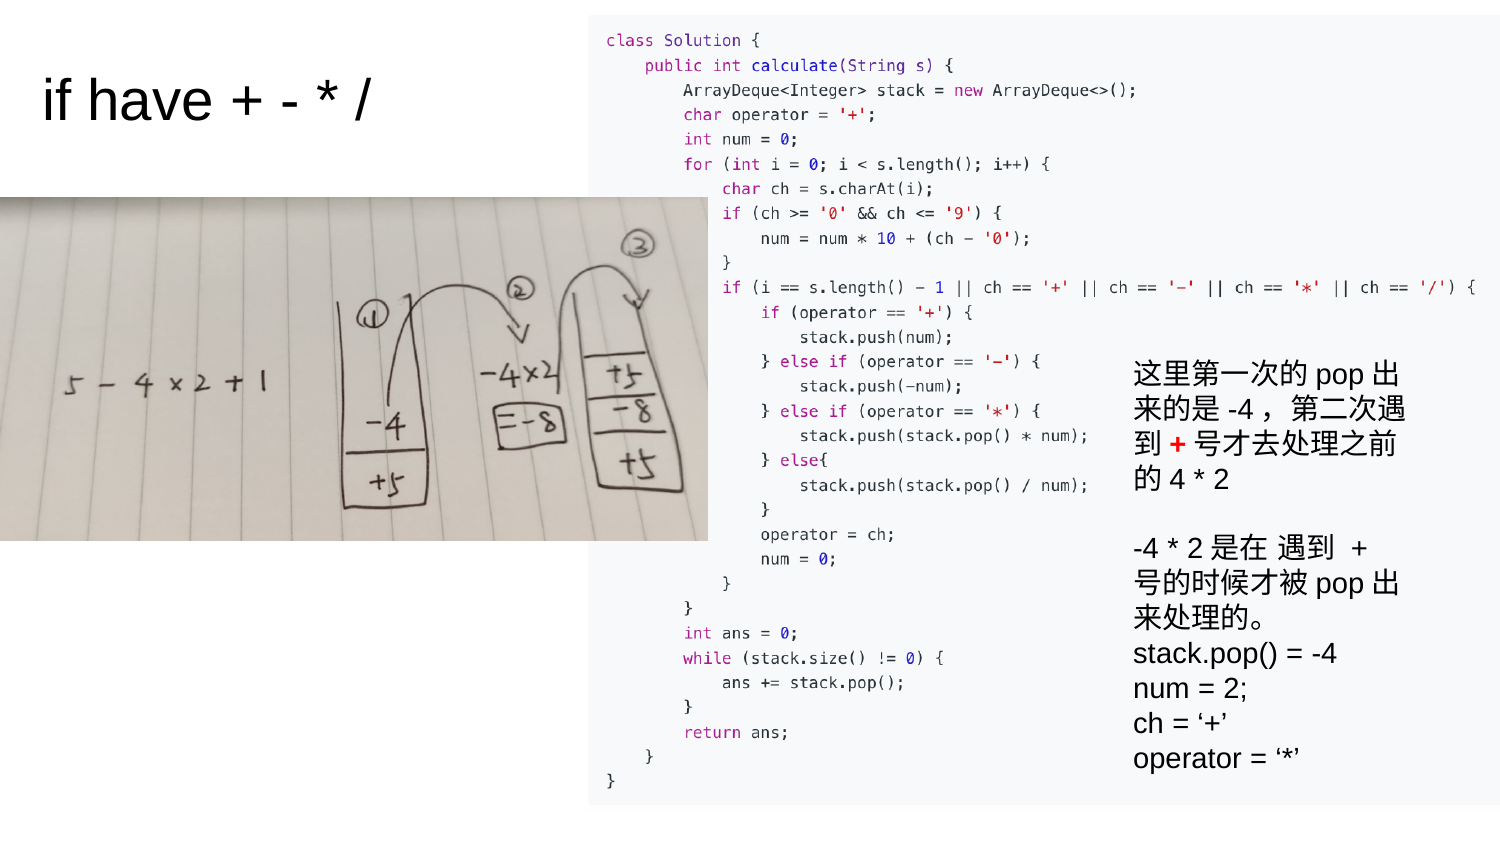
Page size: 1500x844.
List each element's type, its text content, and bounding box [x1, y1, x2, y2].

picture [0, 10, 1500, 812]
title if have + - * / [27, 47, 575, 142]
